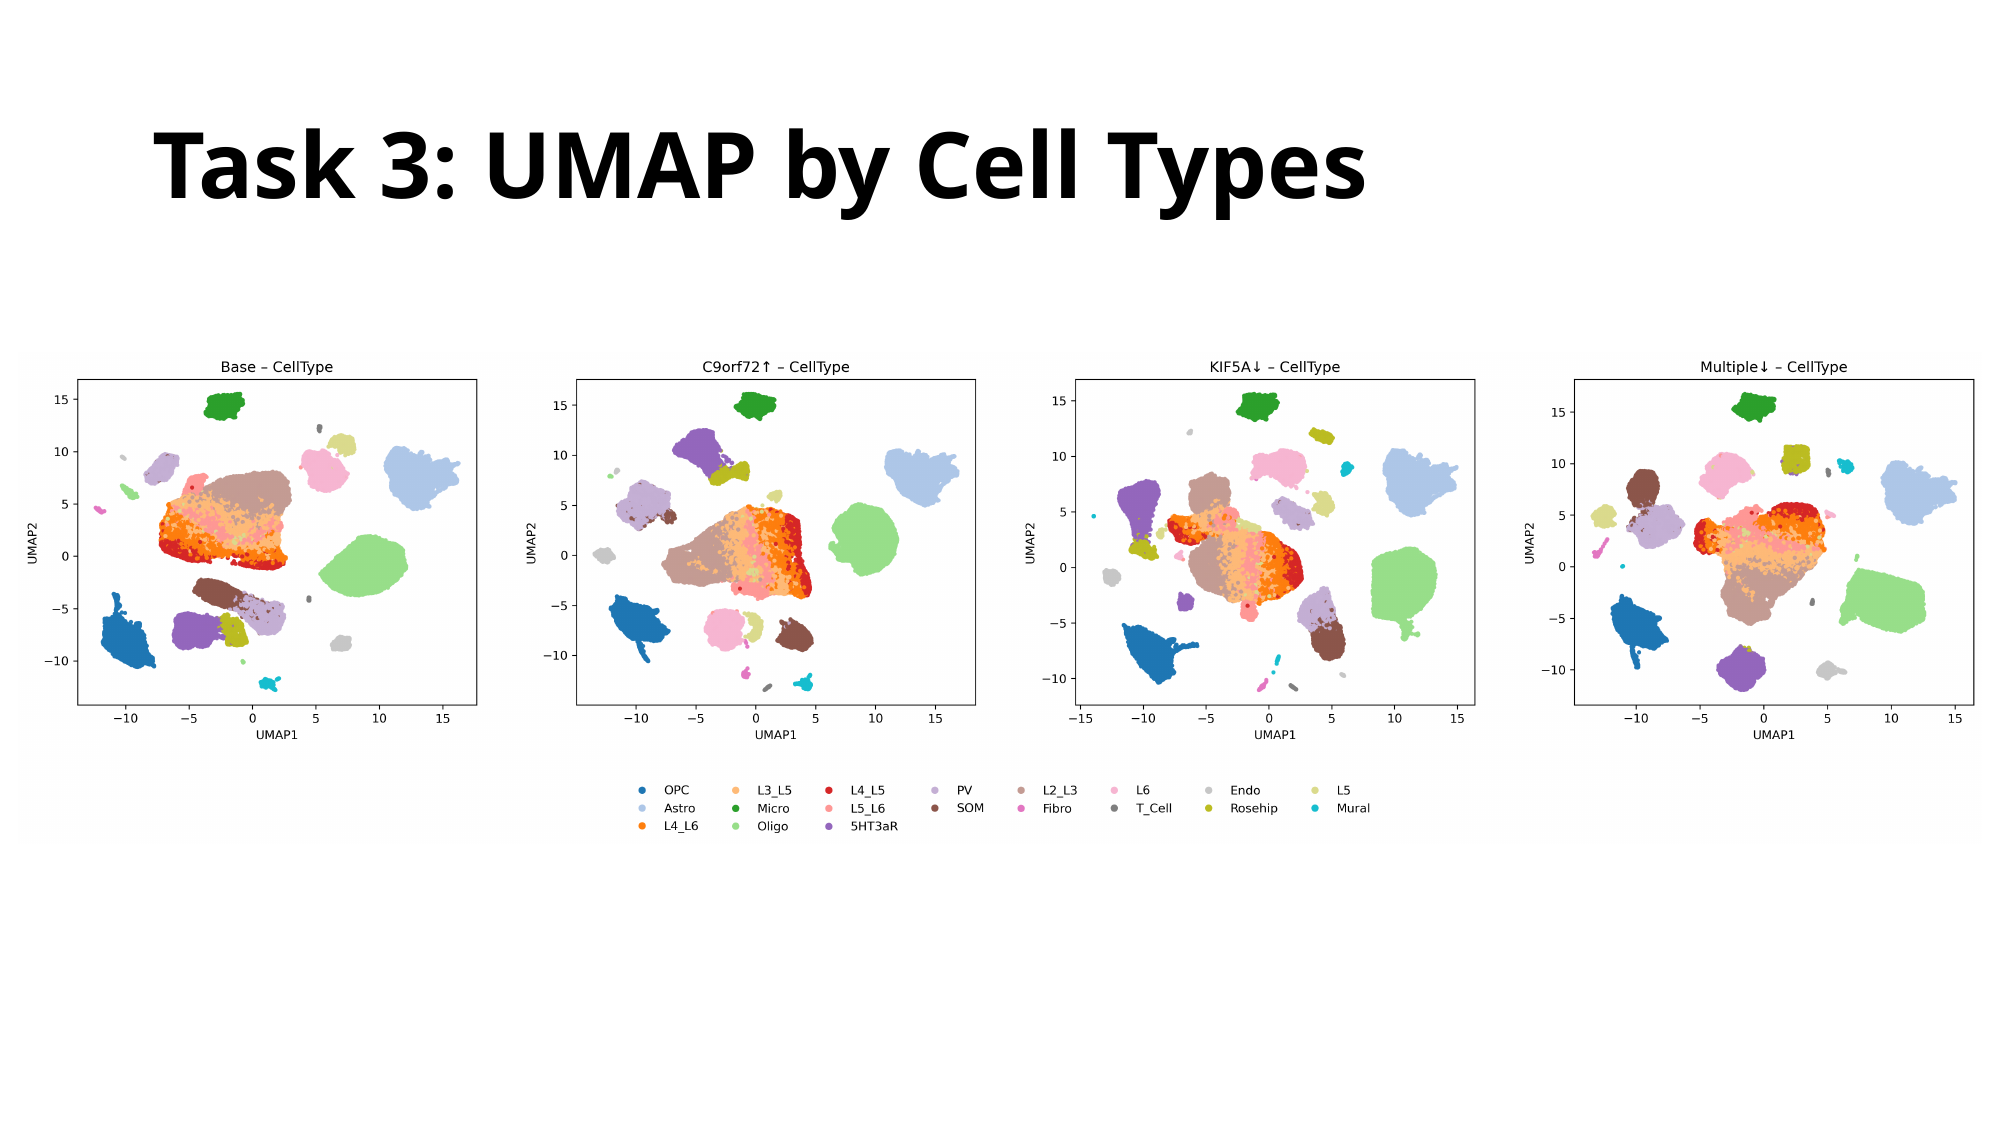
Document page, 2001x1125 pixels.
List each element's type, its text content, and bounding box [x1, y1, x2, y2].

title Task 3: UMAP by Cell Types [137, 59, 1863, 278]
picture [18, 352, 1982, 845]
